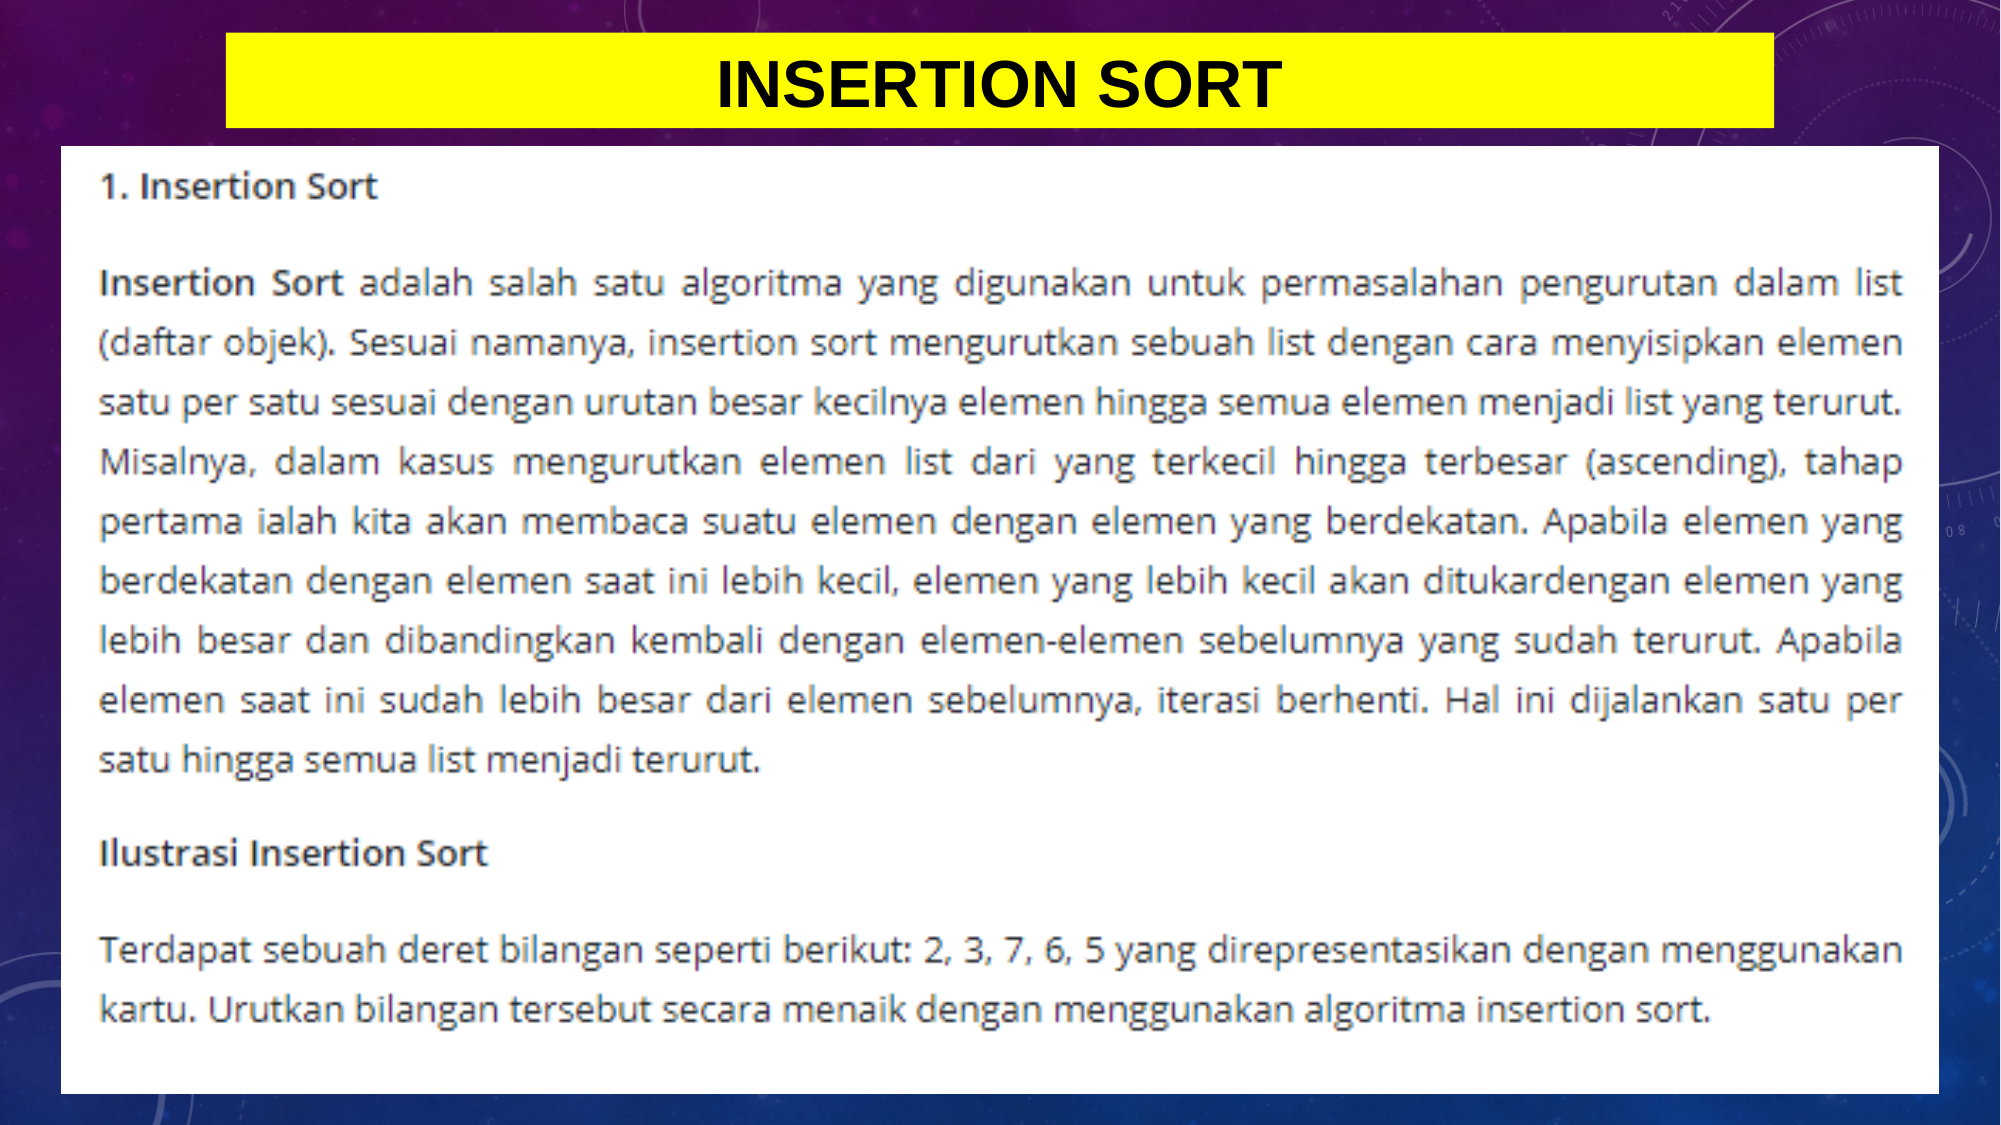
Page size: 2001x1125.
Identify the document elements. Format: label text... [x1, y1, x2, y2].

title INSERTION SORT [225, 32, 1775, 129]
picture [0, 0, 2001, 1125]
